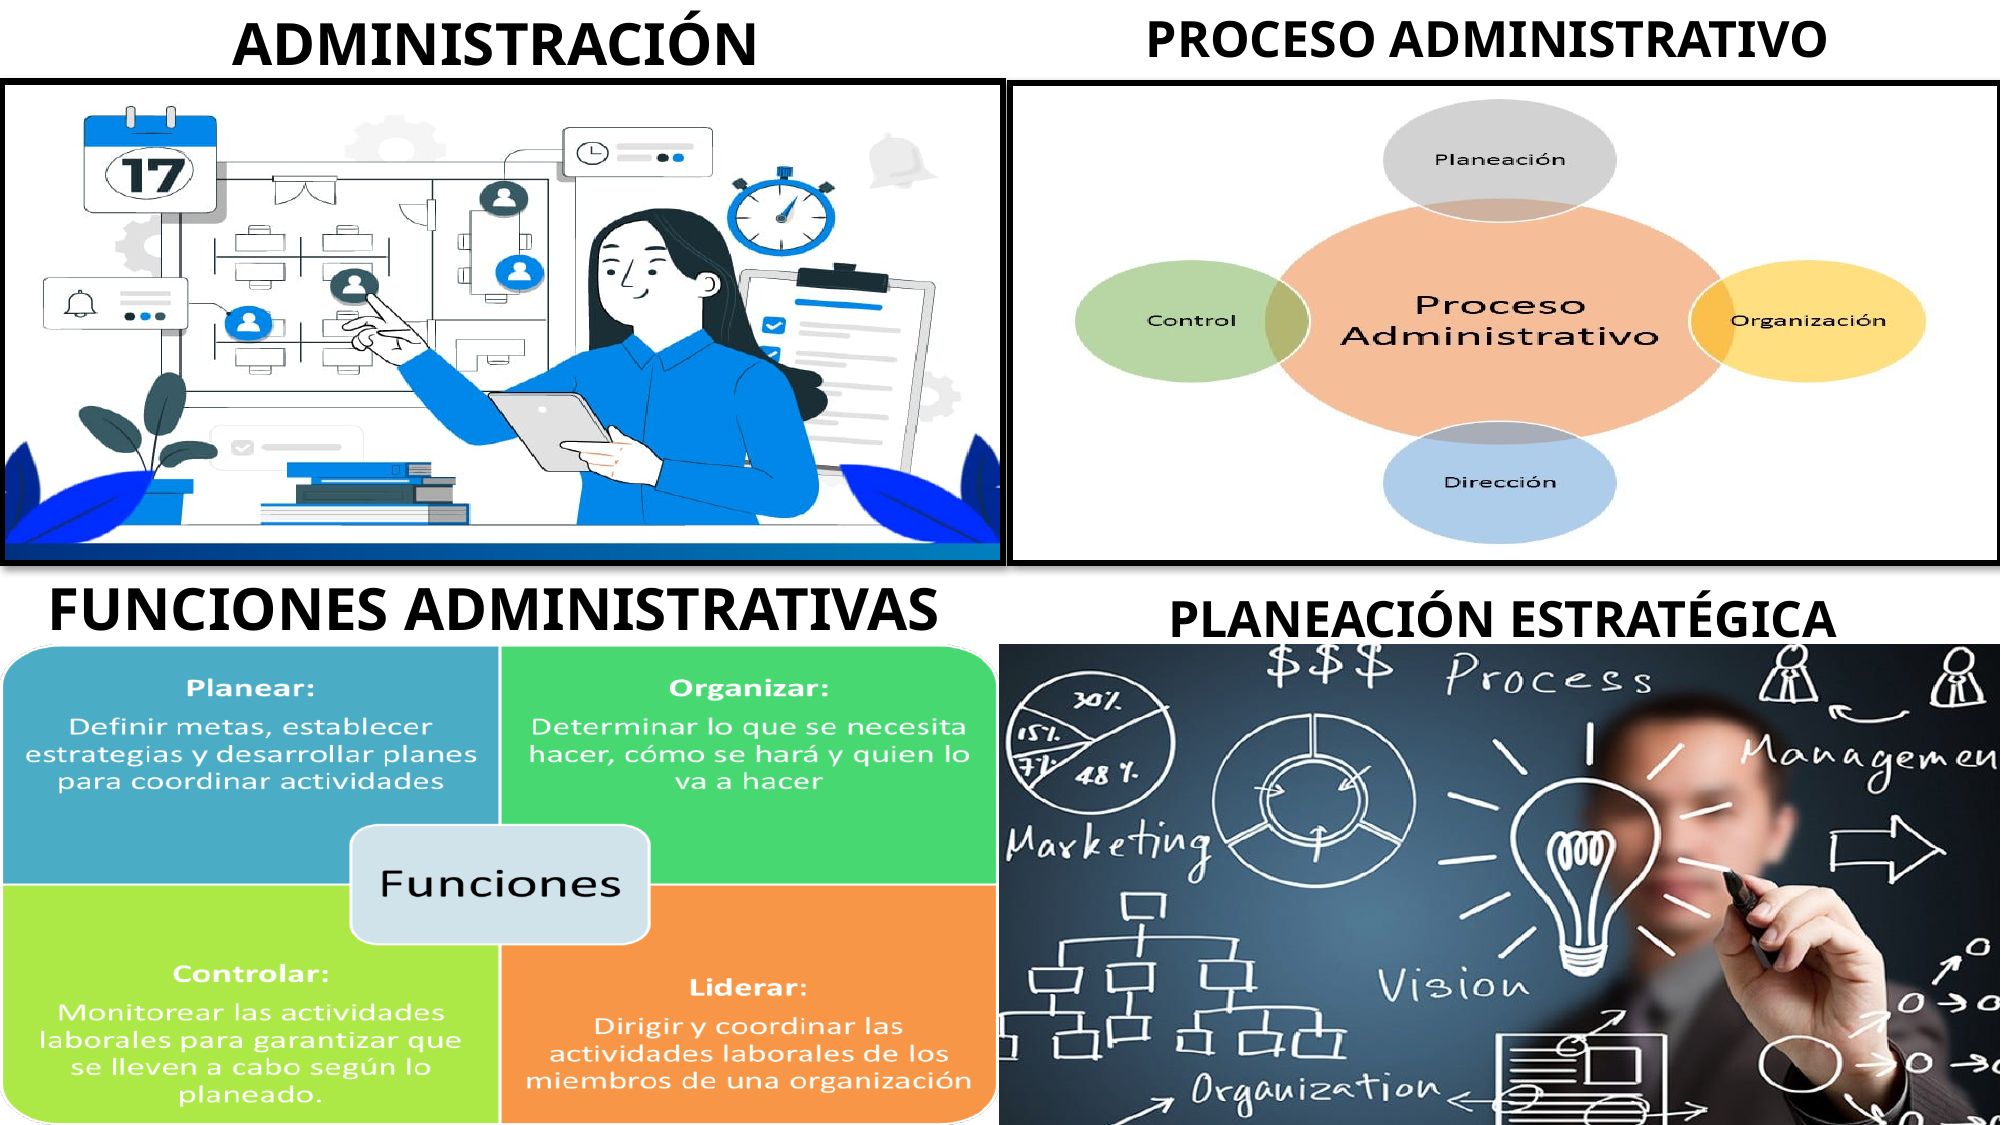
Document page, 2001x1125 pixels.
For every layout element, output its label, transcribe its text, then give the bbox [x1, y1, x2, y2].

text_box FUNCIONES ADMINISTRATIVAS [0, 574, 989, 643]
text_box ADMINISTRACIÓN [55, 0, 952, 77]
picture [0, 643, 2000, 1125]
picture [870, 554, 888, 561]
text_box PLANEACIÓN ESTRATÉGICA [999, 575, 2000, 643]
picture [4, 84, 1001, 561]
text_box PROCESO ADMINISTRATIVO [988, 0, 2000, 75]
picture [1012, 85, 1998, 561]
